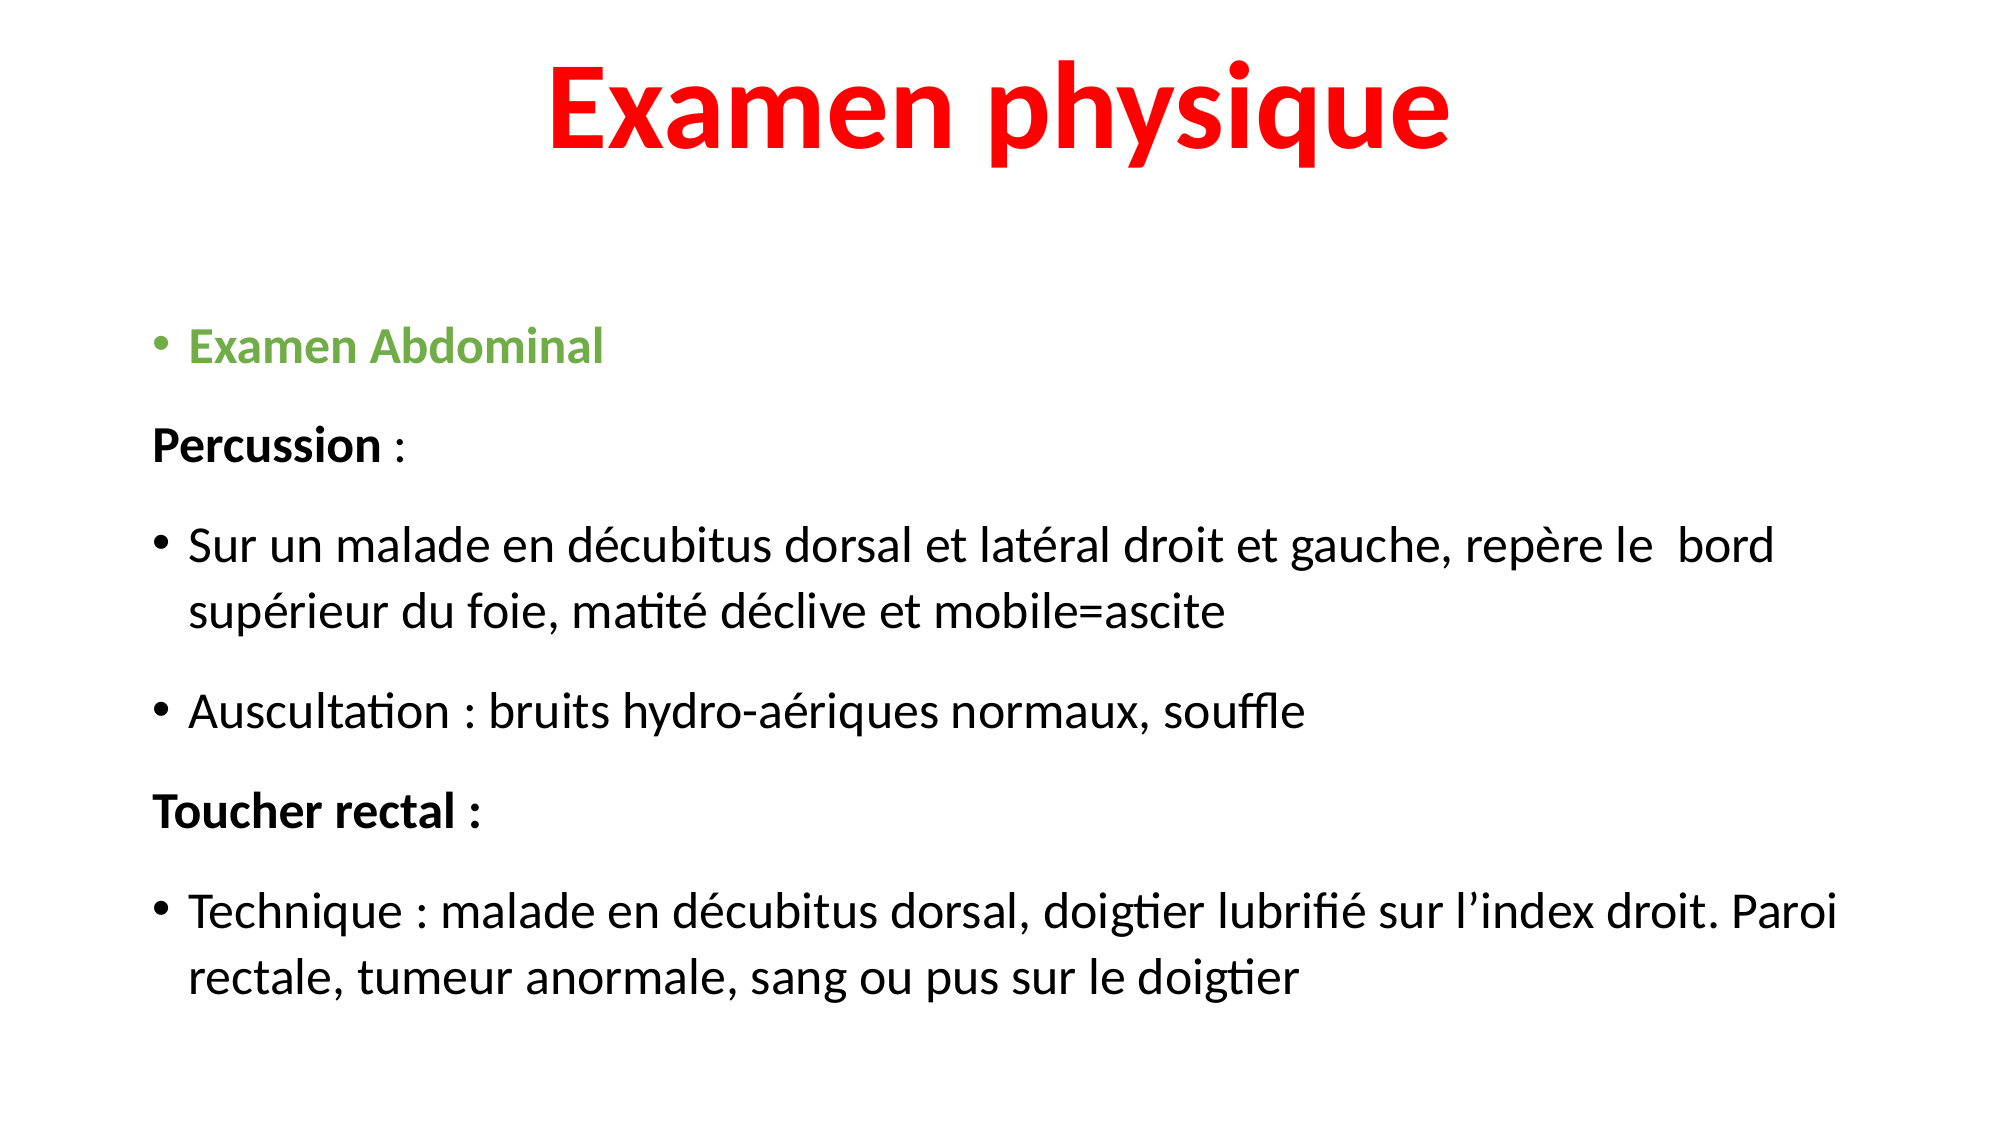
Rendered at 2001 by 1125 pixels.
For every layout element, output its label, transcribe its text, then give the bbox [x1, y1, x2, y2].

title Examen physique [137, 59, 1863, 278]
list Examen Abdominal Percussion : Sur un malade en décubitus dorsal et latéral droit et gauche, repère le bord supérieur du foie, matité déclive et mobile=ascite Auscultation : bruits hydro-aériques normaux, souffle Toucher rectal : Technique : malade en décubitus dorsal, doigtier lubrifié sur l’index droit. Paroi rectale, tumeur anormale, sang ou pus sur le doigtier [137, 299, 1863, 1014]
